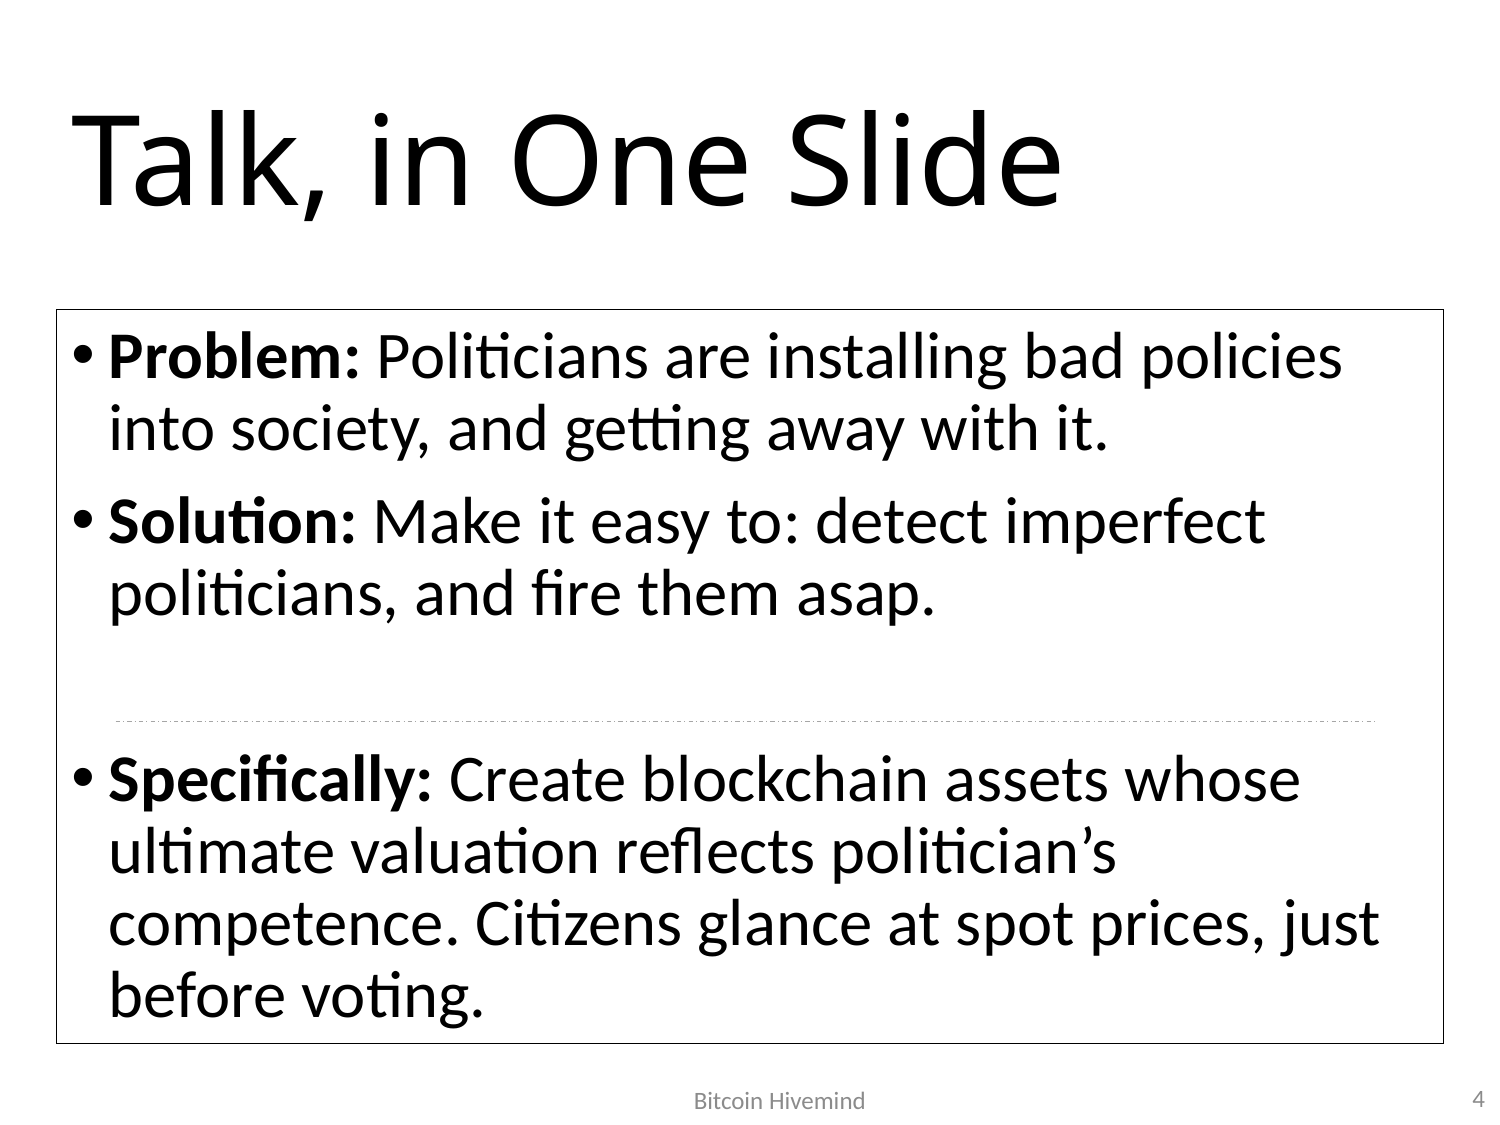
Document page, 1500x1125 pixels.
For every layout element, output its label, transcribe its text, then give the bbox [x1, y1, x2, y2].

slide_number 4 [1162, 1068, 1500, 1125]
footer Bitcoin Hivemind [526, 1069, 1034, 1125]
title Talk, in One Slide [56, 46, 1444, 285]
list Problem: Politicians are installing bad policies into society, and getting away with it. Solution: Make it easy to: detect imperfect politicians, and fire them asap. Specifically: Create blockchain assets whose ultimate valuation reflects politician’s competence. Citizens glance at spot prices, just before voting. [56, 309, 1444, 1044]
